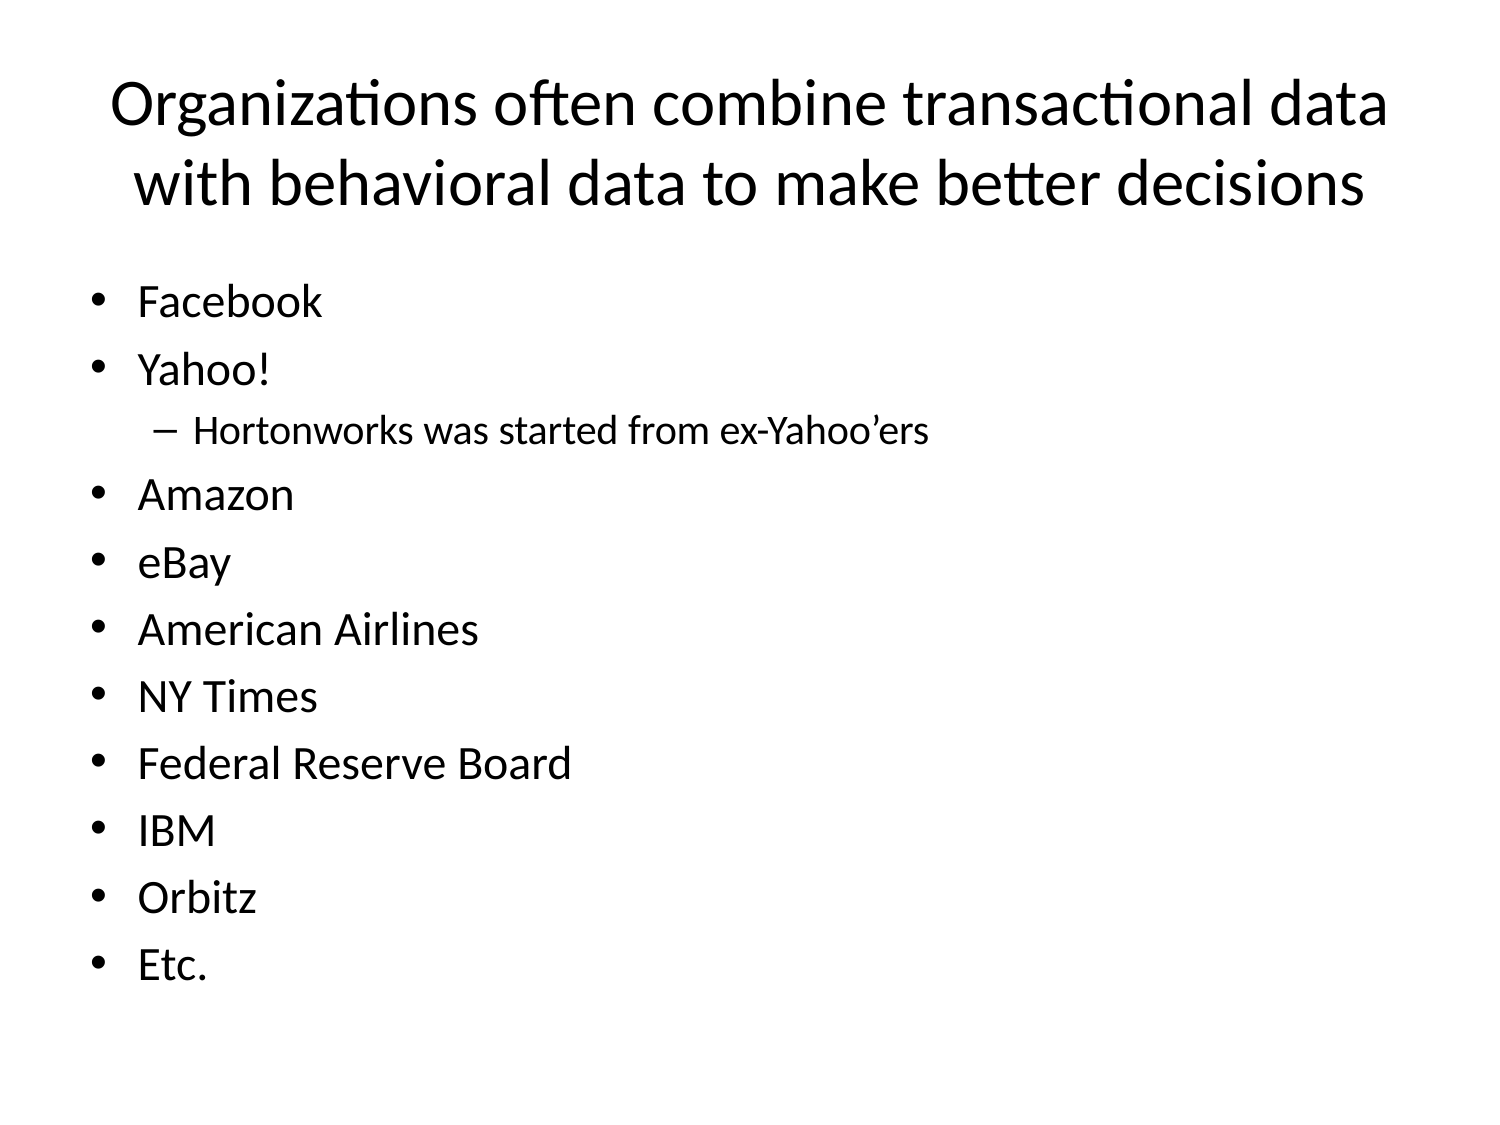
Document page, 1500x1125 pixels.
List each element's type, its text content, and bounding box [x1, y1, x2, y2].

title Organizations often combine transactional data with behavioral data to make better decisions [75, 45, 1425, 233]
list Facebook Yahoo! Hortonworks was started from ex-Yahoo’ers Amazon eBay American Airlines NY Times Federal Reserve Board IBM Orbitz Etc. [75, 262, 1425, 1005]
